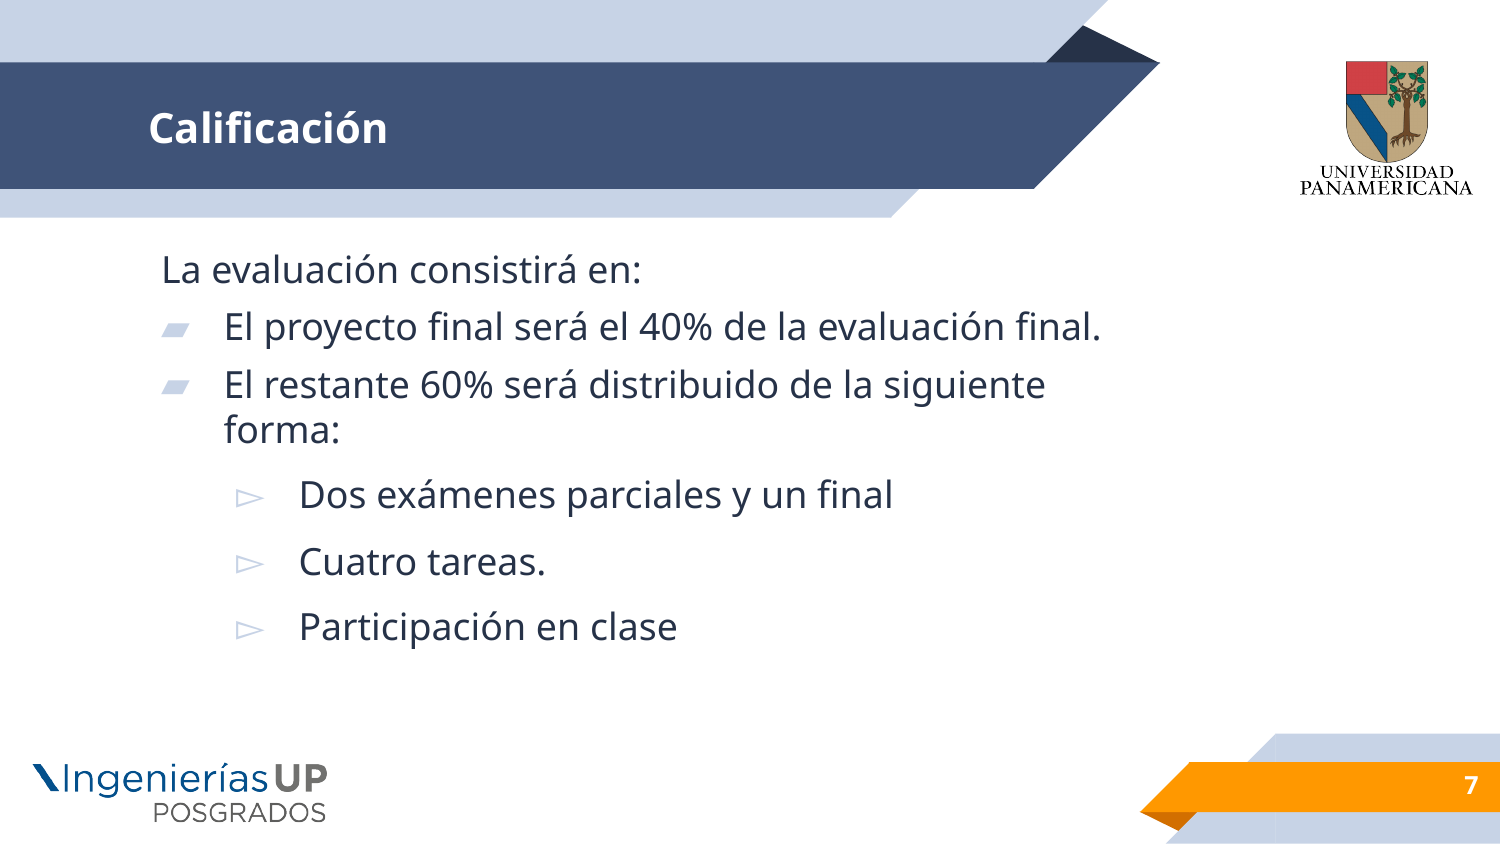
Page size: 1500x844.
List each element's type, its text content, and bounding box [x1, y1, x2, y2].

title Calificación [133, 64, 1035, 190]
picture [15, 737, 344, 844]
slide_number 7 [1249, 760, 1494, 813]
picture [1286, 44, 1490, 210]
list La evaluación consistirá en: El proyecto final será el 40% de la evaluación final. El restante 60% será distribuido de la siguiente forma: Dos exámenes parciales y un final Cuatro tareas. Participación en clase [133, 217, 1140, 734]
